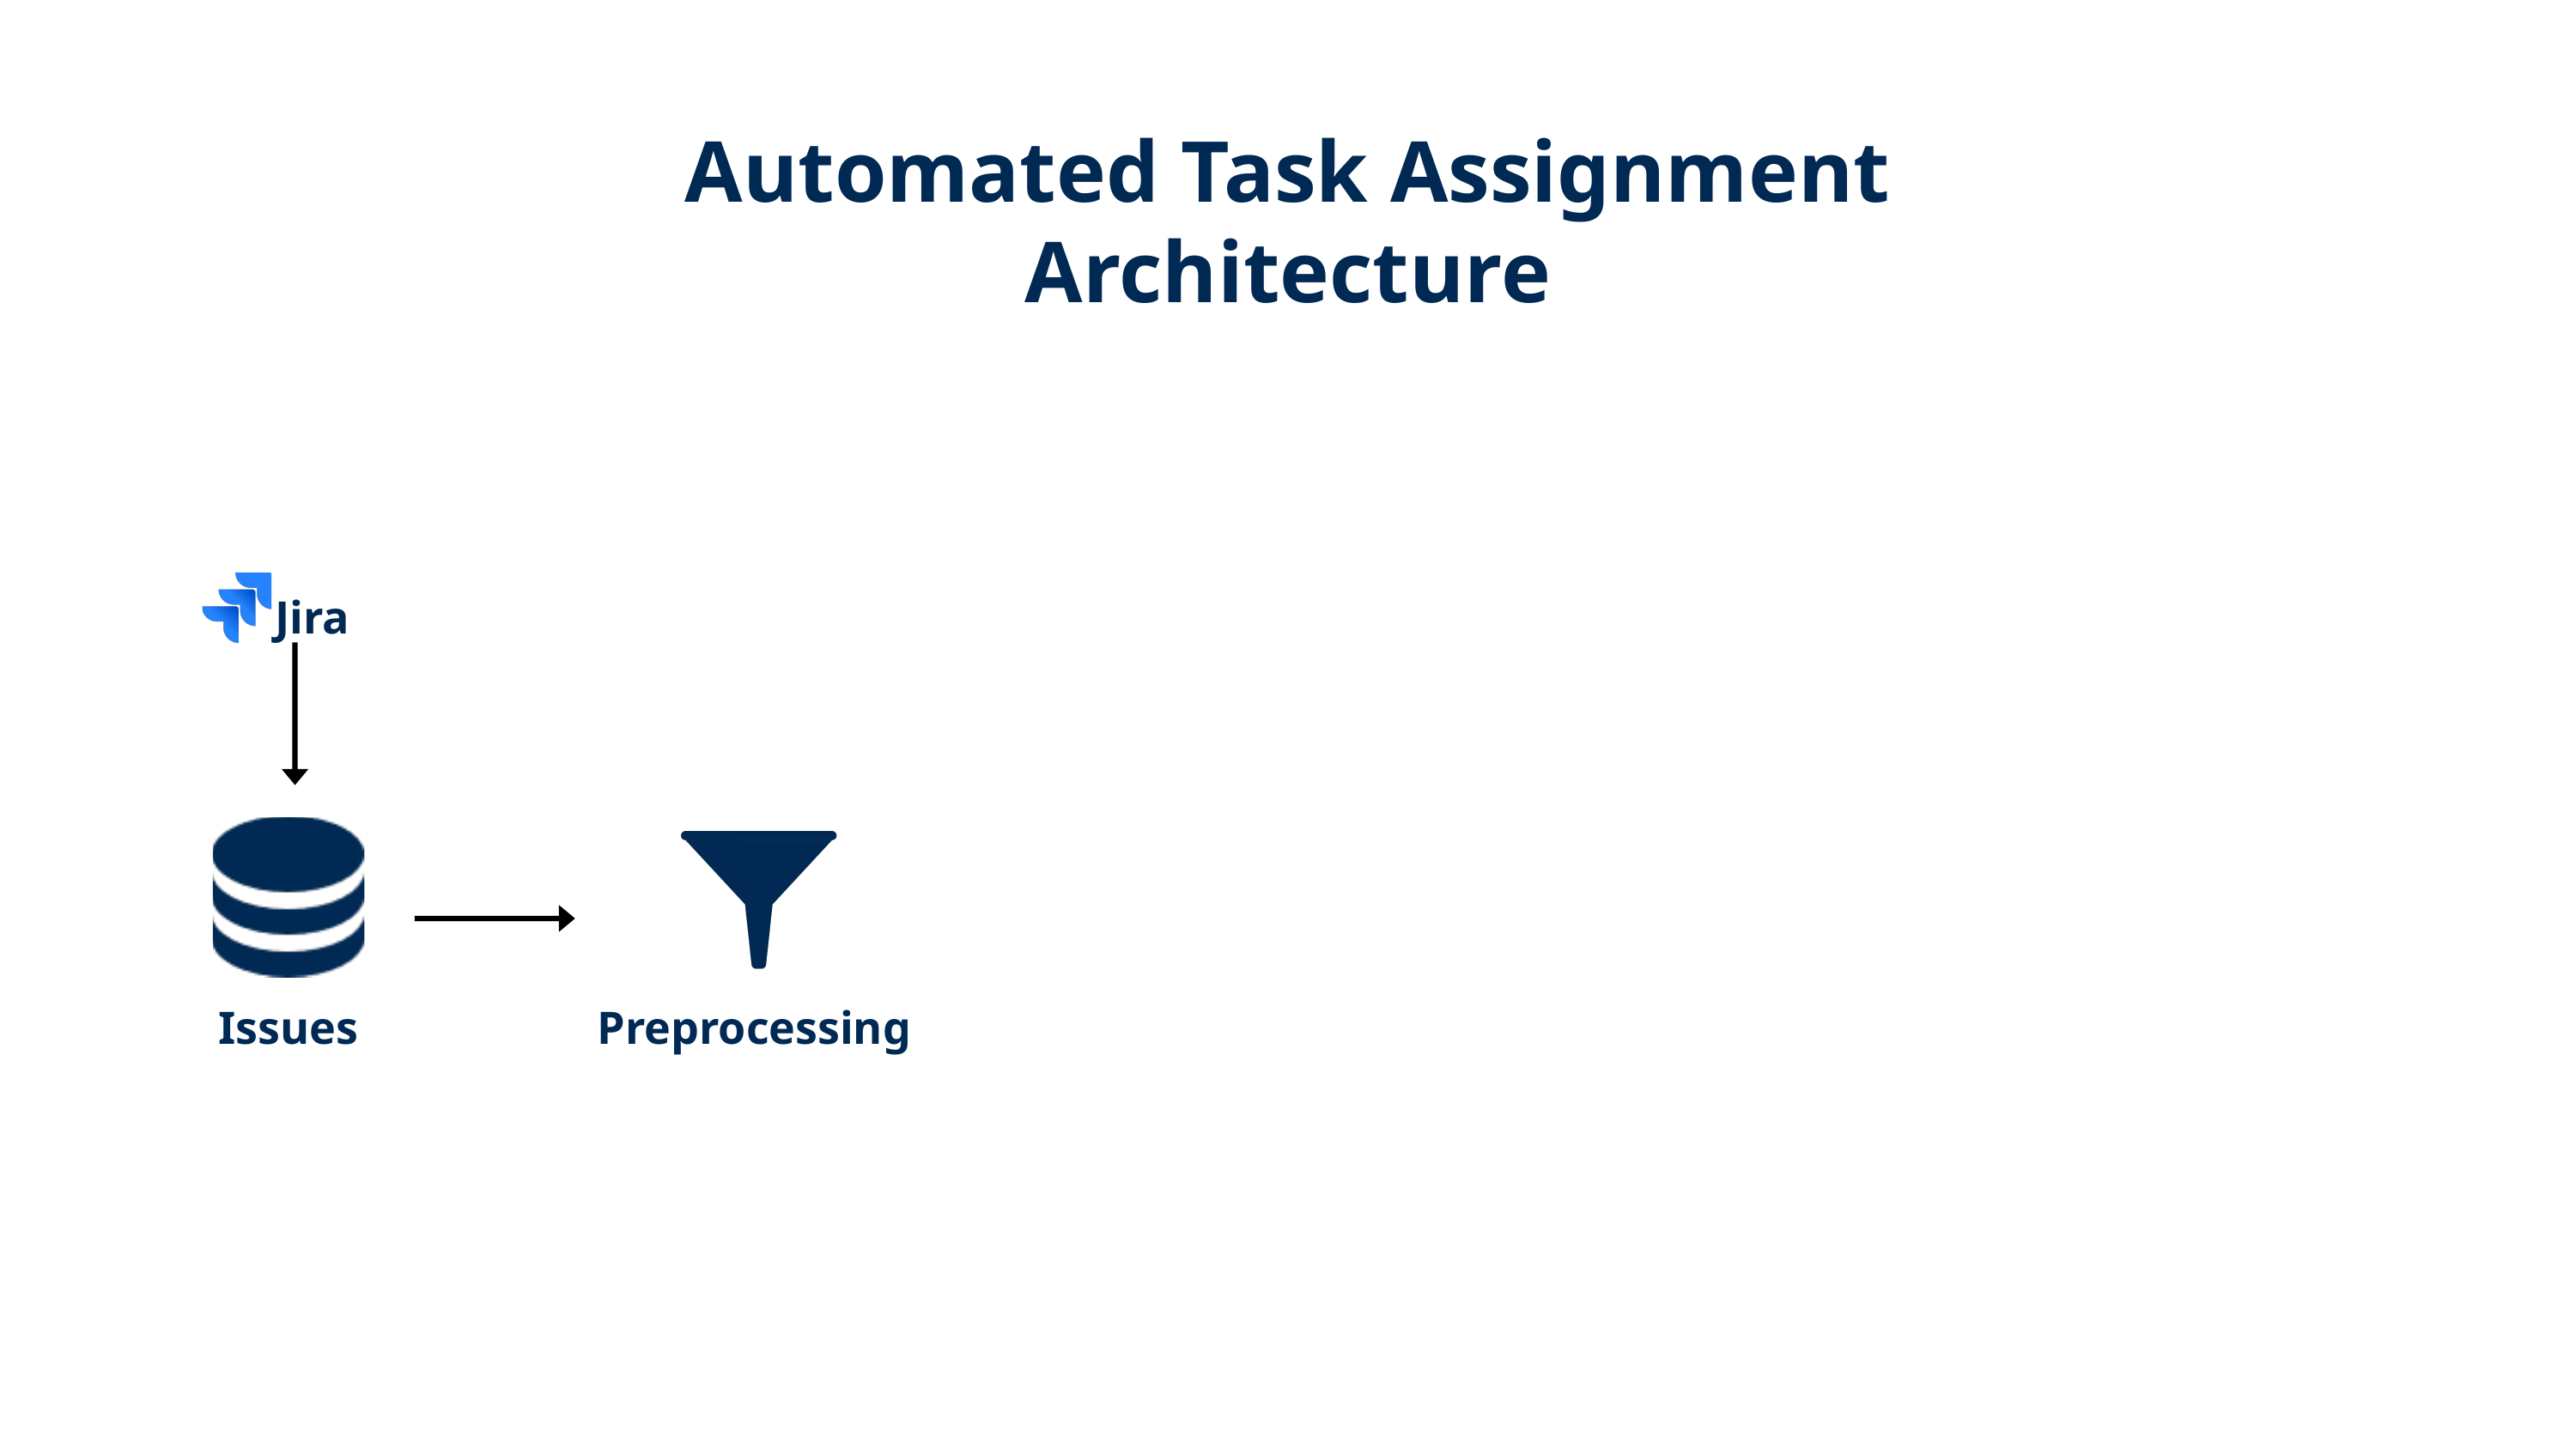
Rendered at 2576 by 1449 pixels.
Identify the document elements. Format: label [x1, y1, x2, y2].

text_box [669, 70, 1907, 320]
text_box [8, 817, 1035, 1053]
text_box [202, 564, 388, 785]
text_box [414, 909, 575, 928]
